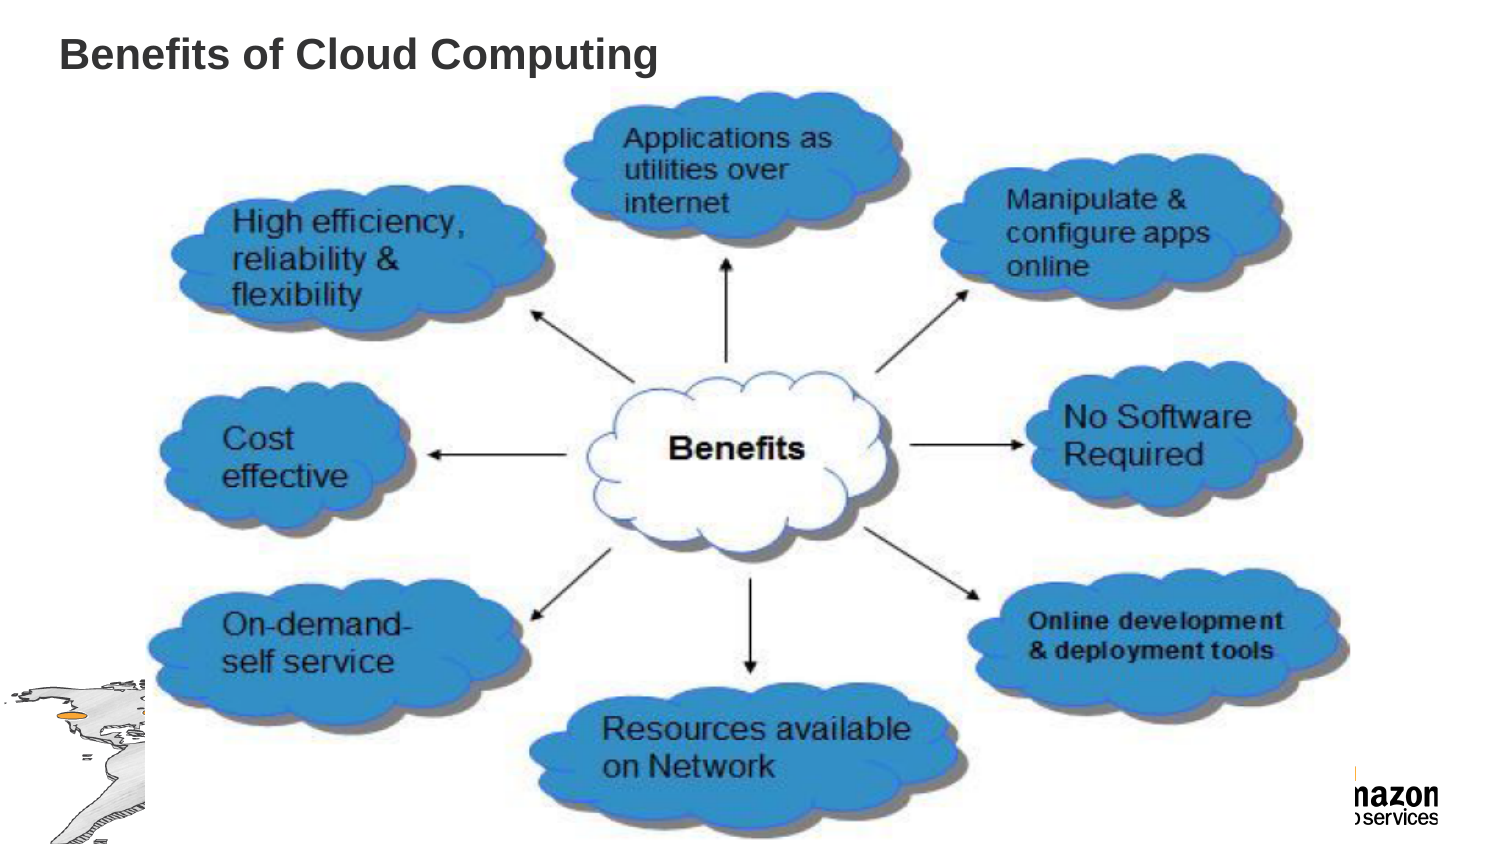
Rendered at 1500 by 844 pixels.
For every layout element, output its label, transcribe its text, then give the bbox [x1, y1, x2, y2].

picture [0, 0, 1500, 844]
title Benefits of Cloud Computing [43, 18, 1457, 87]
